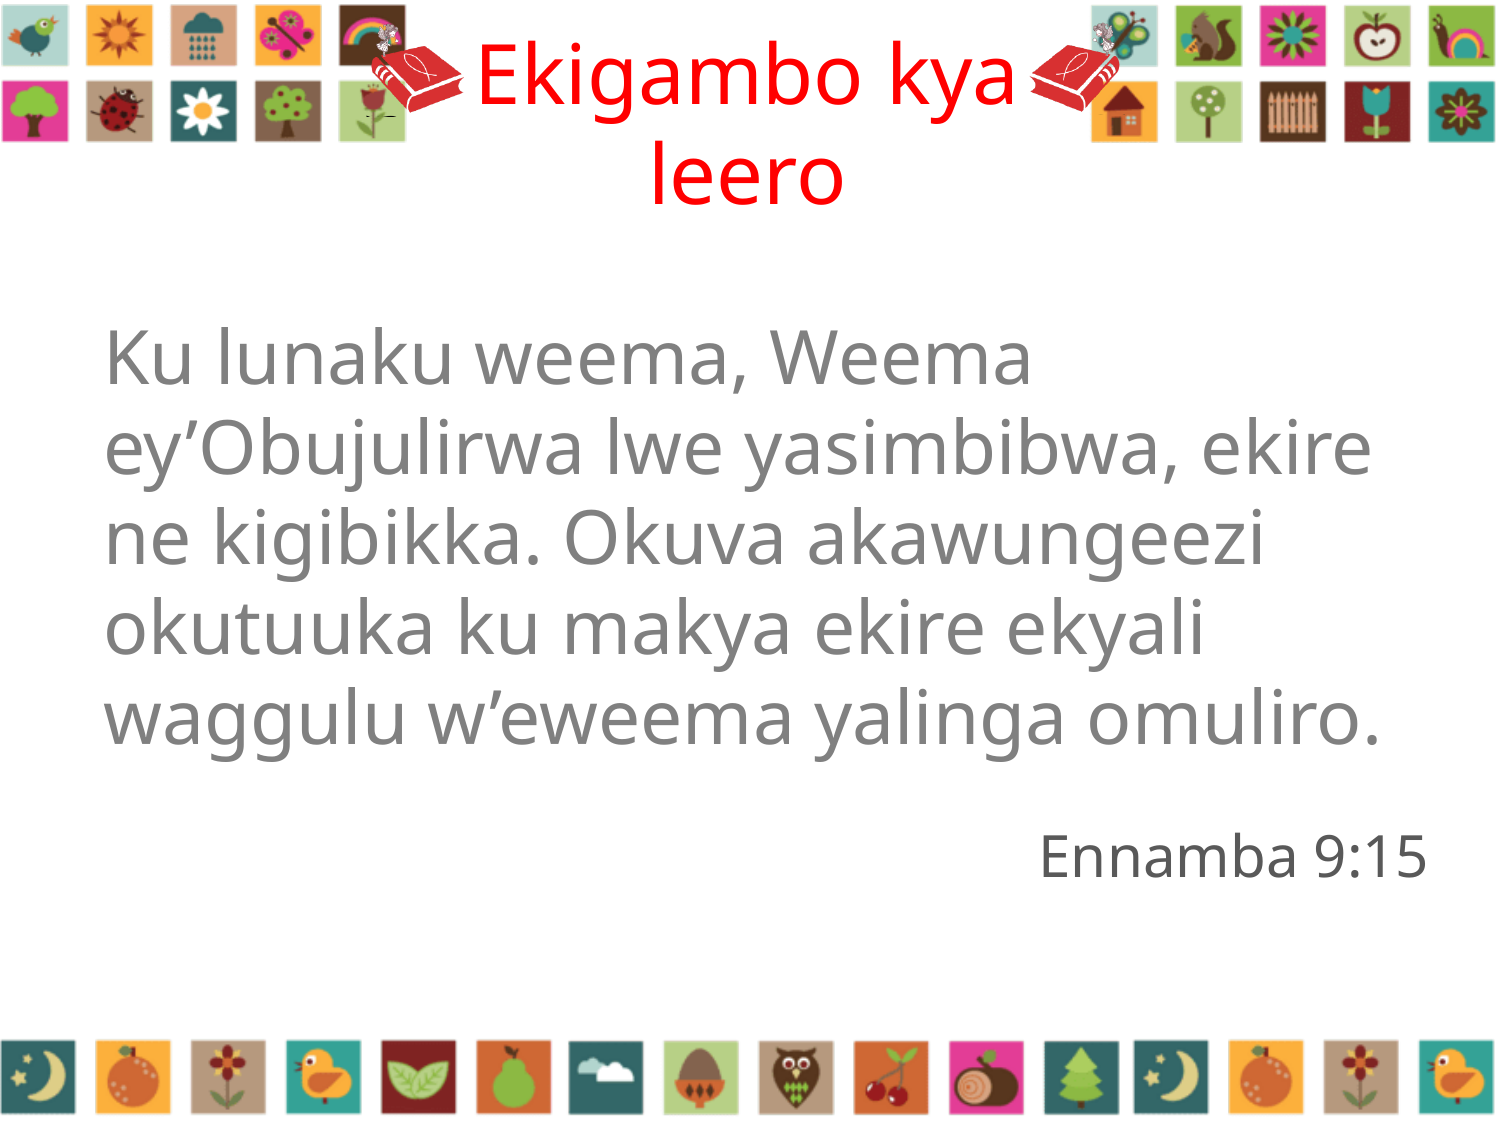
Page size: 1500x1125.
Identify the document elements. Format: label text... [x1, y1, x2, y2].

text_box Ku lunaku weema, Weema ey’Obujulirwa lwe yasimbibwa, ekire ne kigibikka. Okuva akawungeezi okutuuka ku makya ekire ekyali waggulu w’eweema yalinga omuliro. [88, 302, 1436, 768]
text_box Ekigambo kya leero [414, 13, 1080, 229]
picture [998, 3, 1500, 150]
text_box Ennamba 9:15 [812, 811, 1444, 896]
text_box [0, 1028, 1500, 1118]
picture [0, 3, 496, 150]
